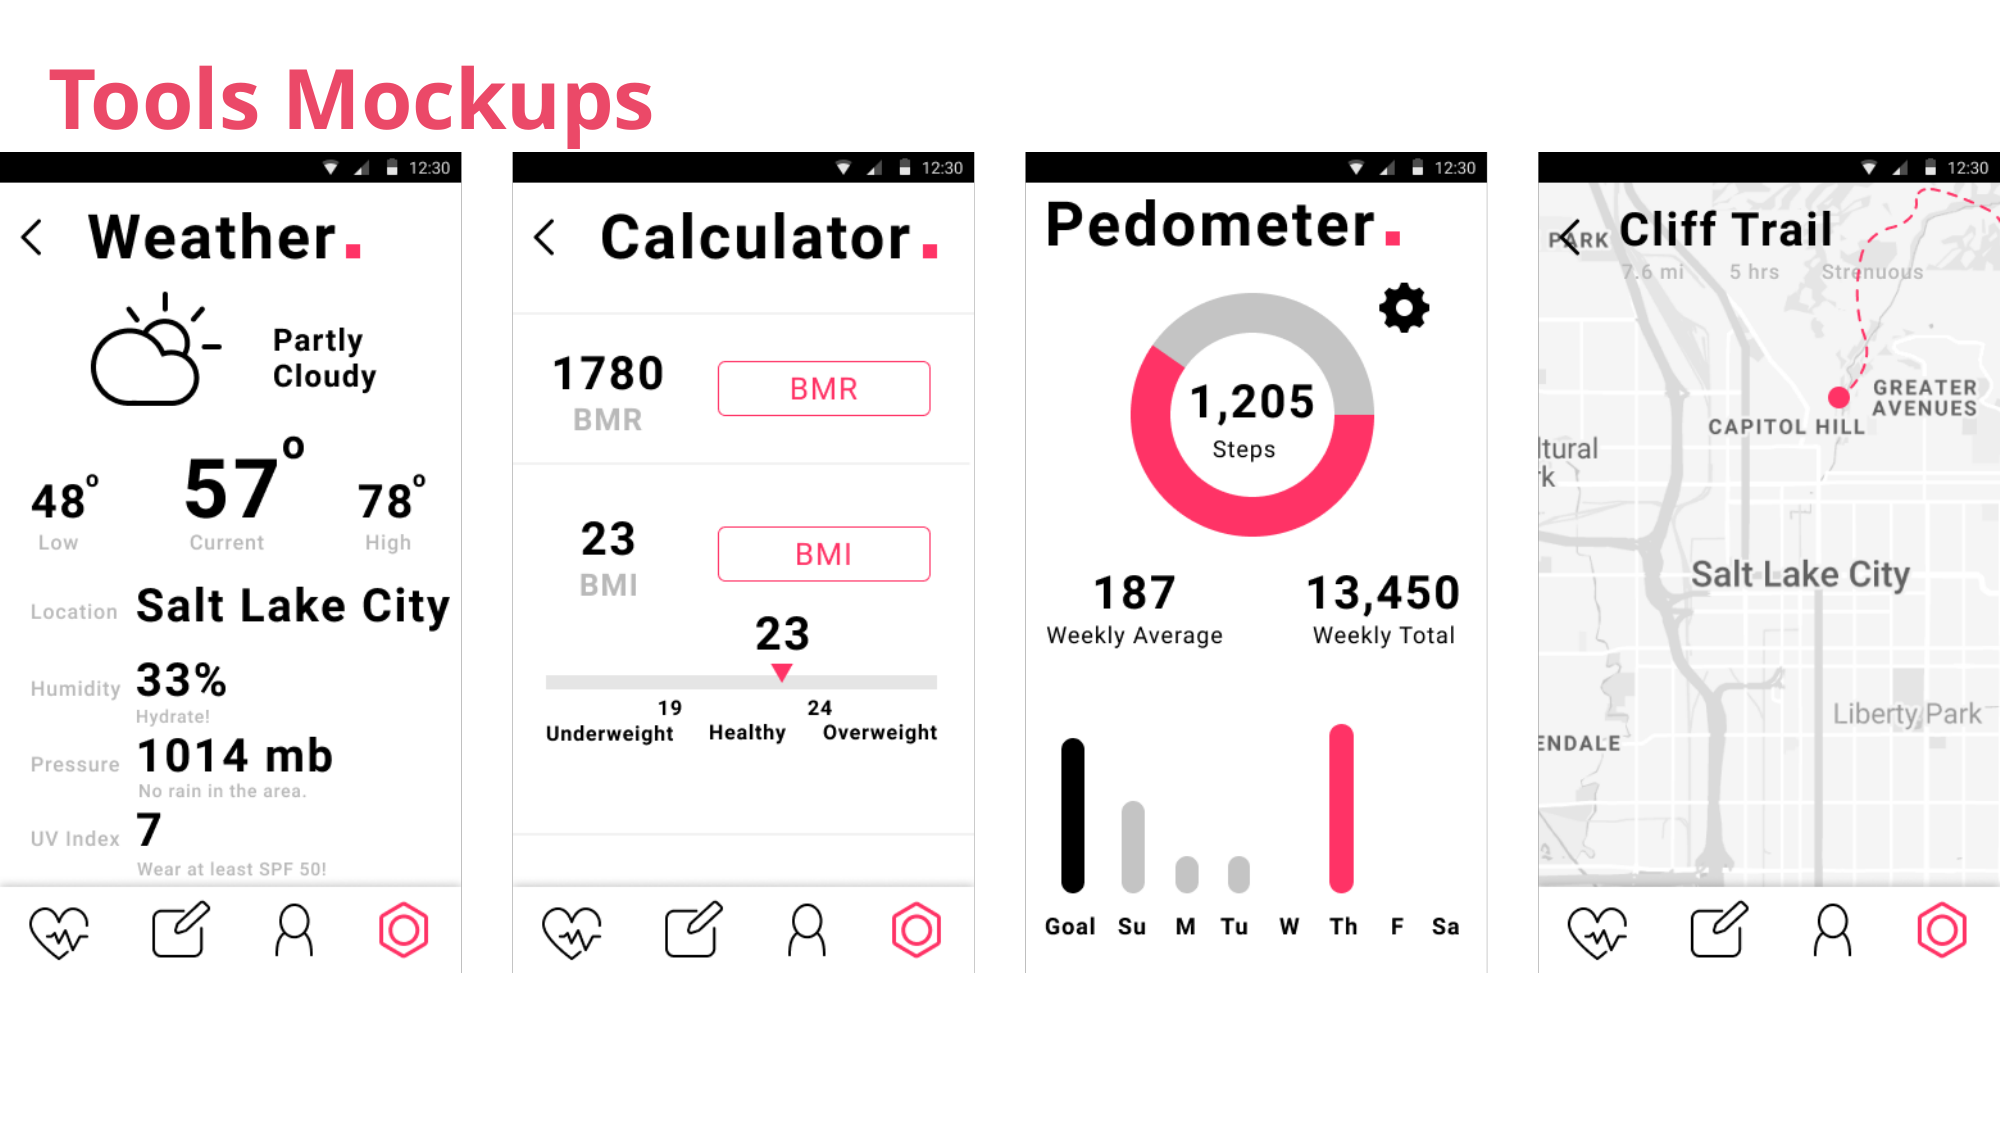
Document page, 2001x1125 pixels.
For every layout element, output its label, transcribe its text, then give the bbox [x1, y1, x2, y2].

picture [0, 152, 2000, 973]
text_box Tools Mockups [34, 38, 671, 152]
